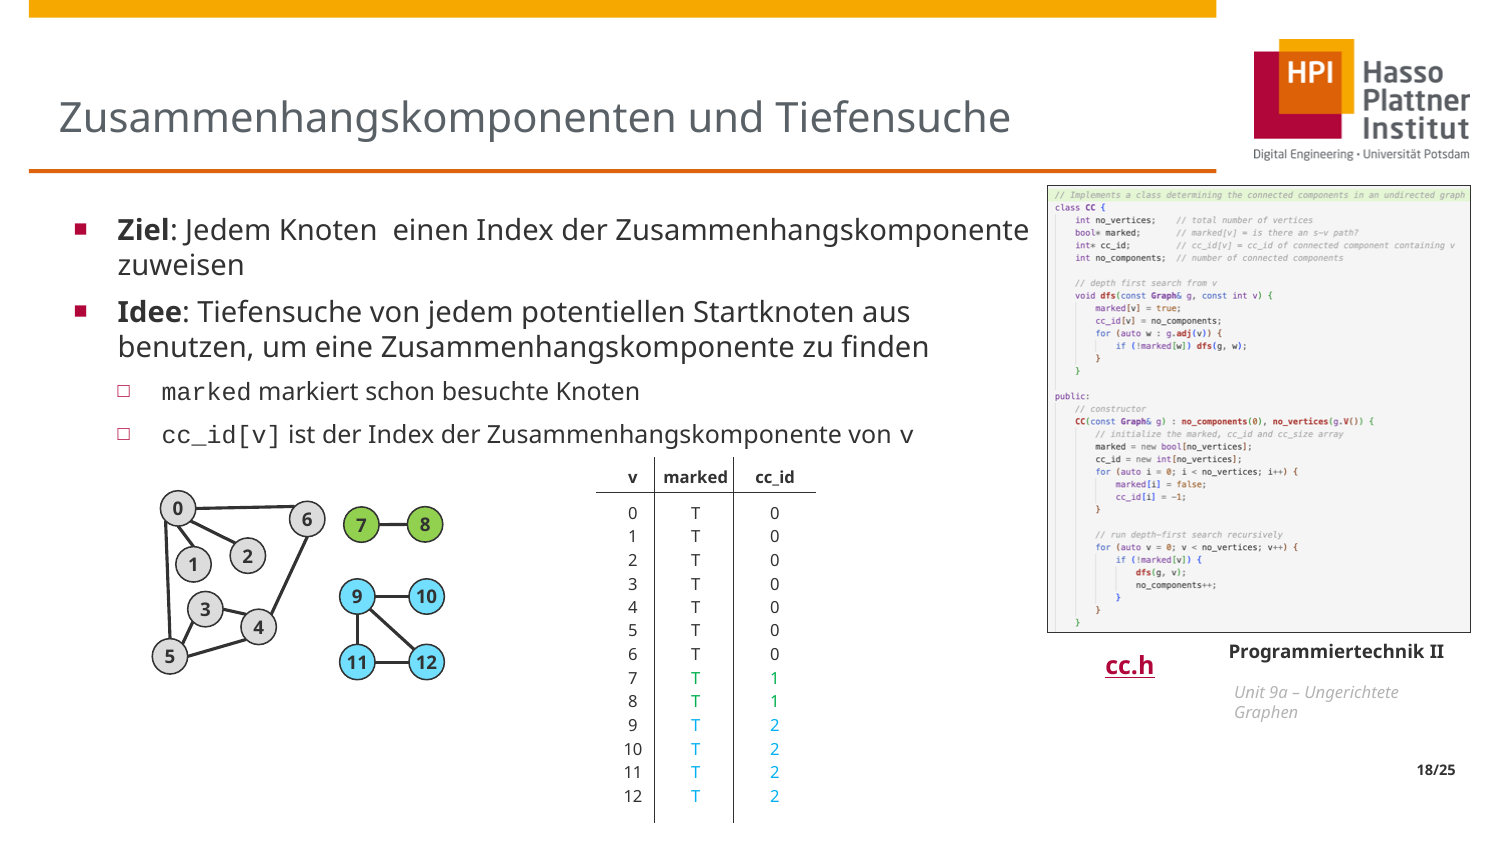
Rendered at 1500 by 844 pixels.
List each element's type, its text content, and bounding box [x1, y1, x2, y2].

text_box 2 [619, 546, 647, 569]
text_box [187, 639, 247, 657]
text_box 0 [158, 488, 198, 525]
text_box cc.h [1010, 642, 1250, 691]
text_box 10 [619, 734, 647, 758]
text_box marked [658, 463, 730, 491]
text_box 4 [619, 593, 647, 616]
text_box T [682, 546, 710, 569]
text_box 8 [619, 687, 647, 711]
picture [1047, 184, 1471, 633]
text_box cc_id [738, 463, 818, 491]
text_box T [682, 502, 710, 522]
text_box 12 [619, 782, 647, 809]
text_box 0 [761, 569, 789, 593]
text_box 3 [185, 589, 225, 629]
text_box 0 [761, 522, 789, 546]
text_box 12 [407, 642, 447, 682]
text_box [177, 525, 186, 547]
text_box 9 [619, 711, 647, 734]
text_box 3 [619, 569, 647, 593]
text_box 2 [228, 535, 265, 576]
text_box T [682, 522, 710, 546]
text_box T [682, 758, 710, 782]
text_box 0 [761, 546, 789, 569]
text_box 2 [761, 758, 789, 782]
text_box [190, 520, 236, 544]
text_box 0 [761, 502, 789, 522]
text_box 1 [761, 664, 789, 687]
text_box 8 [405, 504, 445, 545]
text_box T [682, 711, 710, 734]
text_box T [682, 734, 710, 758]
text_box 7 [619, 664, 647, 687]
text_box 6 [287, 499, 328, 539]
text_box 1 [175, 552, 214, 585]
text_box 2 [761, 782, 789, 809]
text_box T [682, 782, 710, 809]
text_box 2 [761, 711, 789, 734]
text_box 11 [619, 758, 647, 782]
picture [1254, 39, 1470, 161]
text_box T [682, 569, 710, 593]
text_box T [682, 640, 710, 664]
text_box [165, 520, 171, 639]
text_box 5 [150, 639, 188, 677]
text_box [369, 608, 415, 650]
text_box 5 [619, 616, 647, 640]
text_box 0 [761, 640, 789, 664]
text_box 4 [238, 607, 279, 647]
text_box 0 [761, 593, 789, 616]
text_box T [682, 664, 710, 687]
text_box 11 [337, 642, 377, 682]
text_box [222, 608, 247, 615]
text_box 6 [619, 640, 647, 664]
text_box 7 [341, 504, 382, 545]
text_box T [682, 593, 710, 616]
text_box 10 [406, 576, 447, 617]
text_box T [682, 616, 710, 640]
text_box 9 [337, 576, 377, 617]
title Zusammenhangskomponenten und Tiefensuche [58, 17, 1187, 170]
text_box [182, 621, 194, 643]
text_box 1 [619, 522, 647, 546]
text_box 2 [761, 734, 789, 758]
text_box 0 [761, 616, 789, 640]
text_box v [619, 463, 647, 491]
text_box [270, 536, 308, 615]
text_box T [682, 687, 710, 711]
text_box 1 [761, 687, 789, 711]
text_box 0 [619, 502, 647, 522]
